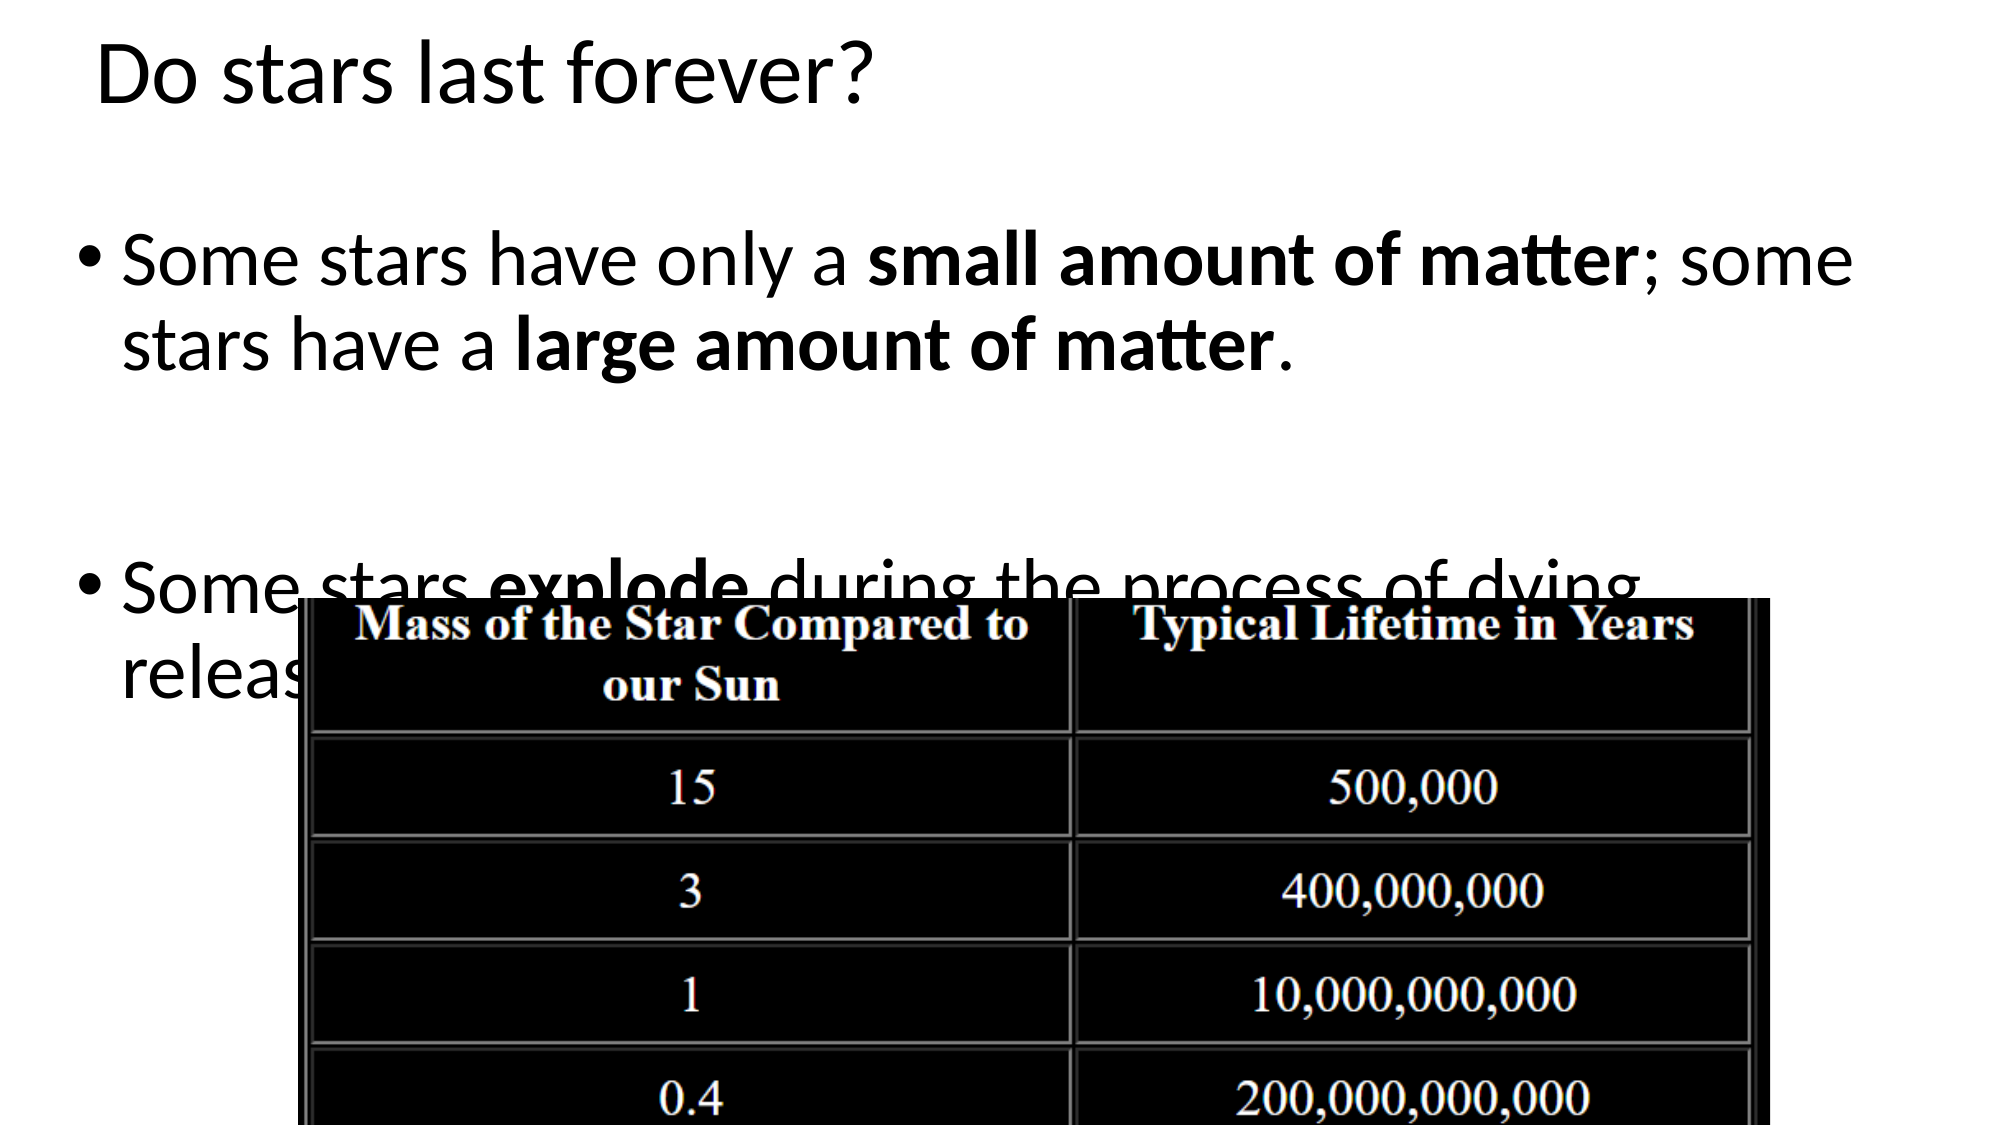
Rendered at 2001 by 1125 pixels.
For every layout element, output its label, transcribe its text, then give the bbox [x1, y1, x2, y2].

list Some stars have only a small amount of matter; some stars have a large amount of matter. Some stars explode during the process of dying, releasing light, called a supernova [61, 209, 1939, 757]
picture [297, 598, 1771, 1125]
title Do stars last forever? [80, 0, 1805, 183]
